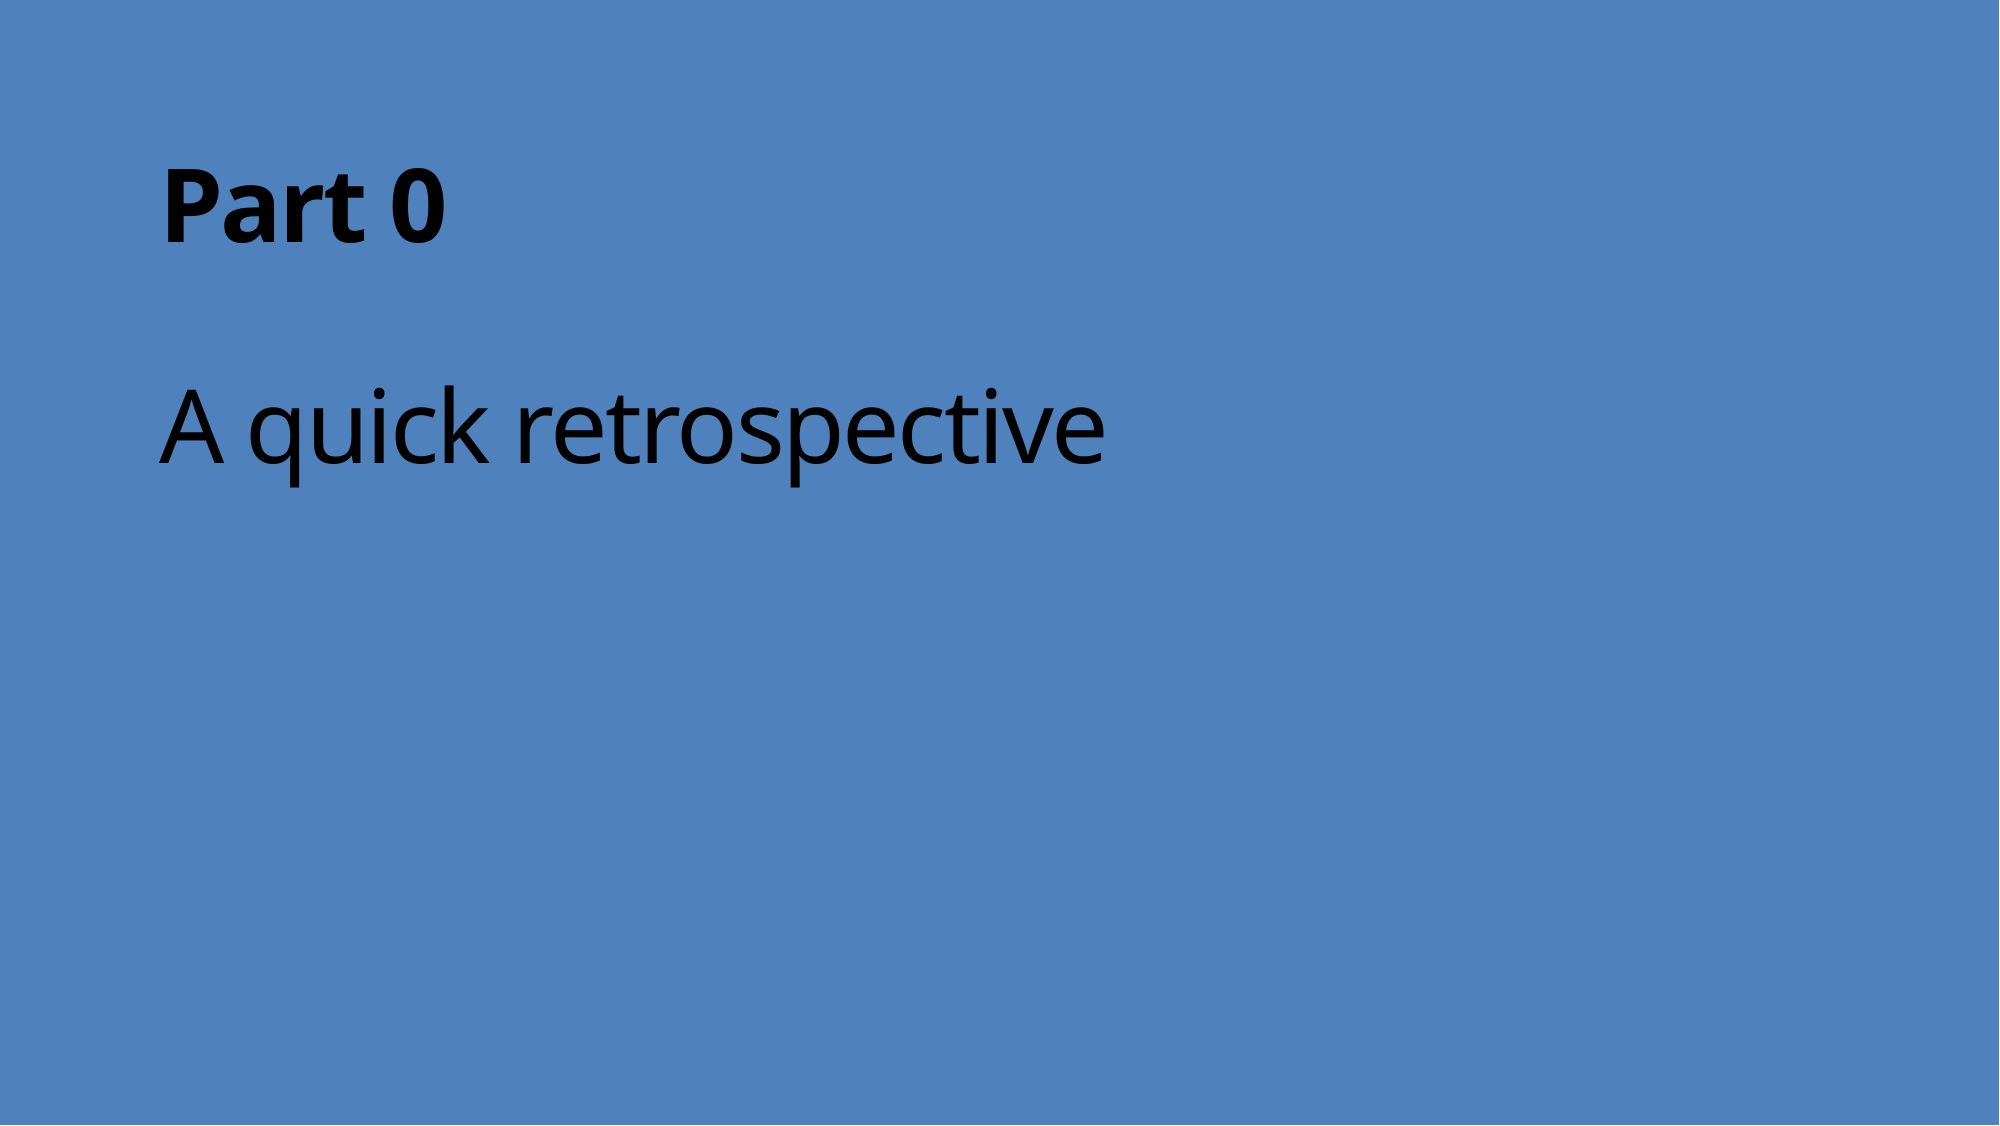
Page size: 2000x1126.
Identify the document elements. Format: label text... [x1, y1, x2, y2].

title Part 0 A quick retrospective [159, 237, 1840, 488]
